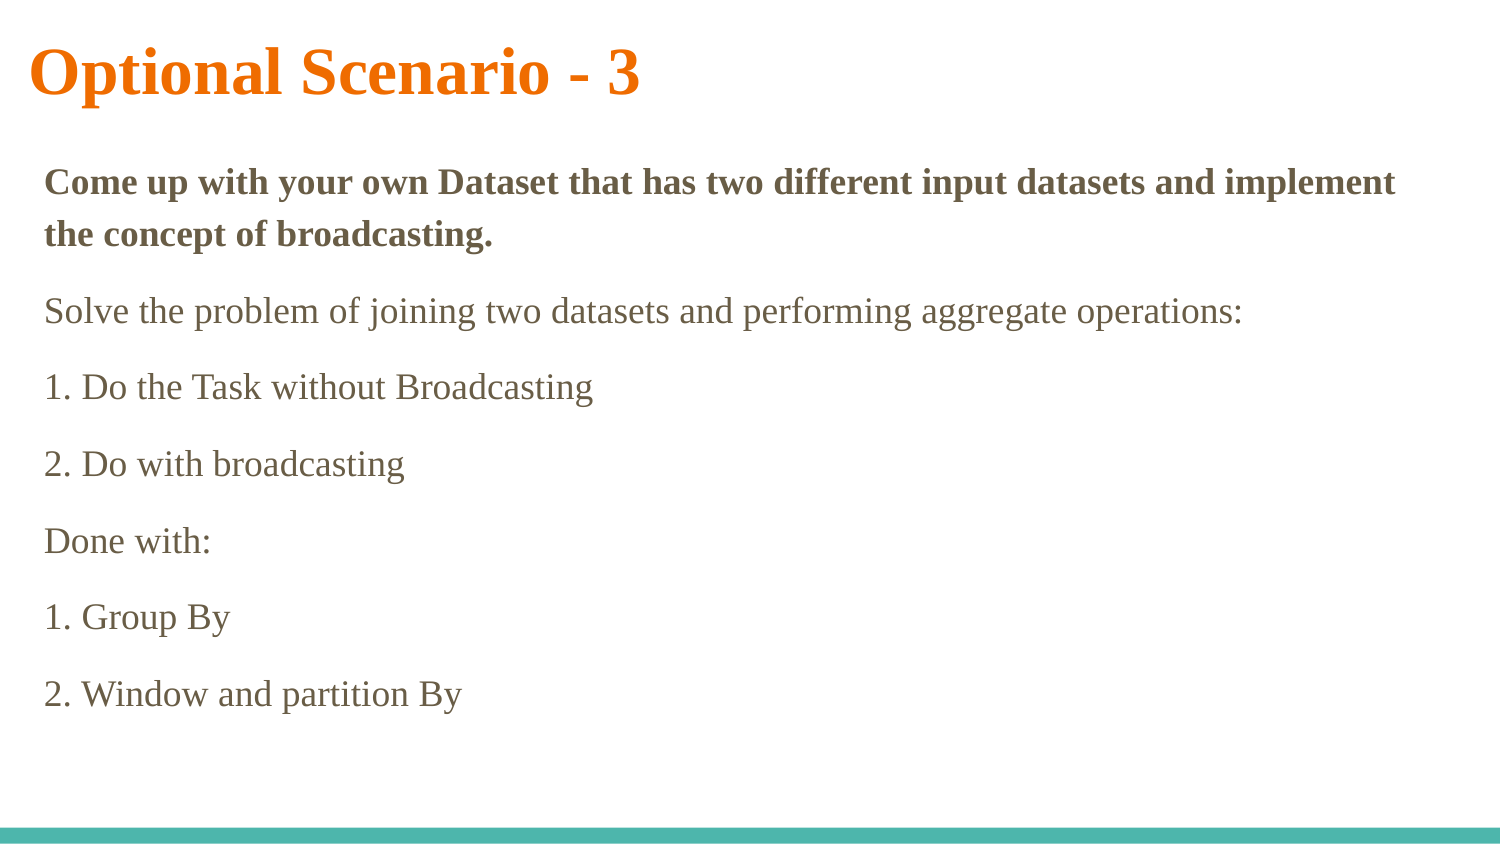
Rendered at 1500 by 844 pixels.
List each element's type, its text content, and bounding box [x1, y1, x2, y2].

title Optional Scenario - 3 [13, 12, 664, 128]
list Come up with your own Dataset that has two different input datasets and implement the concept of broadcasting. Solve the problem of joining two datasets and performing aggregate operations: 1. Do the Task without Broadcasting 2. Do with broadcasting Done with: 1. Group By 2. Window and partition By [28, 135, 1468, 803]
